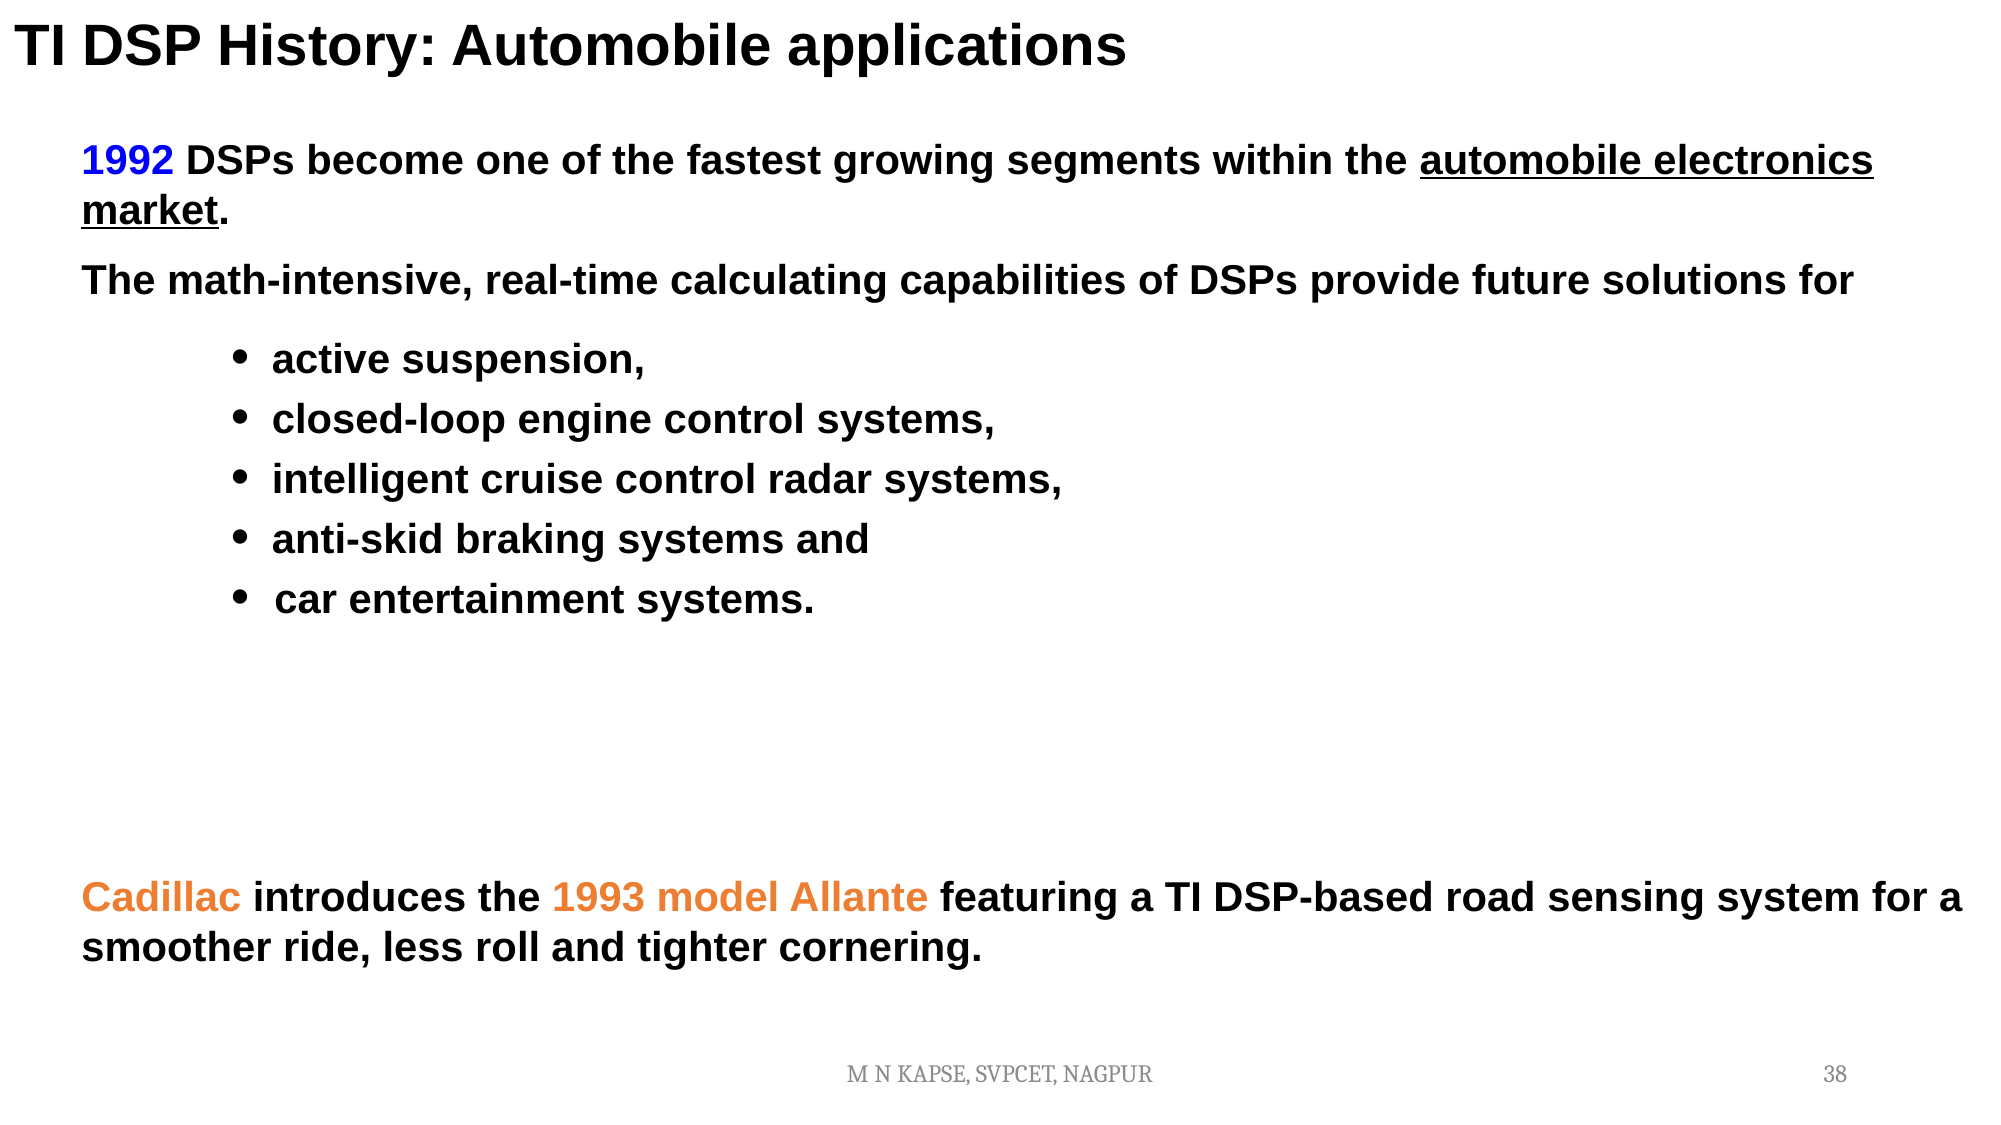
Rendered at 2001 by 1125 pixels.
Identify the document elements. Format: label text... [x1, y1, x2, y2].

footer M N KAPSE, SVPCET, NAGPUR [662, 1042, 1338, 1103]
text_box 1992 DSPs become one of the fastest growing segments within the automobile electronics market. The math-intensive, real-time calculating capabilities of DSPs provide future solutions for • active suspension, • closed-loop engine control systems, • intelligent cruise control radar systems, • anti-skid braking systems and • car entertainment systems. [66, 125, 2000, 632]
text_box TI DSP History: Automobile applications [0, 0, 1934, 85]
text_box Cadillac introduces the 1993 model Allante featuring a TI DSP-based road sensing system for a smoother ride, less roll and tighter cornering. [66, 862, 2000, 978]
slide_number 38 [1412, 1042, 1863, 1103]
